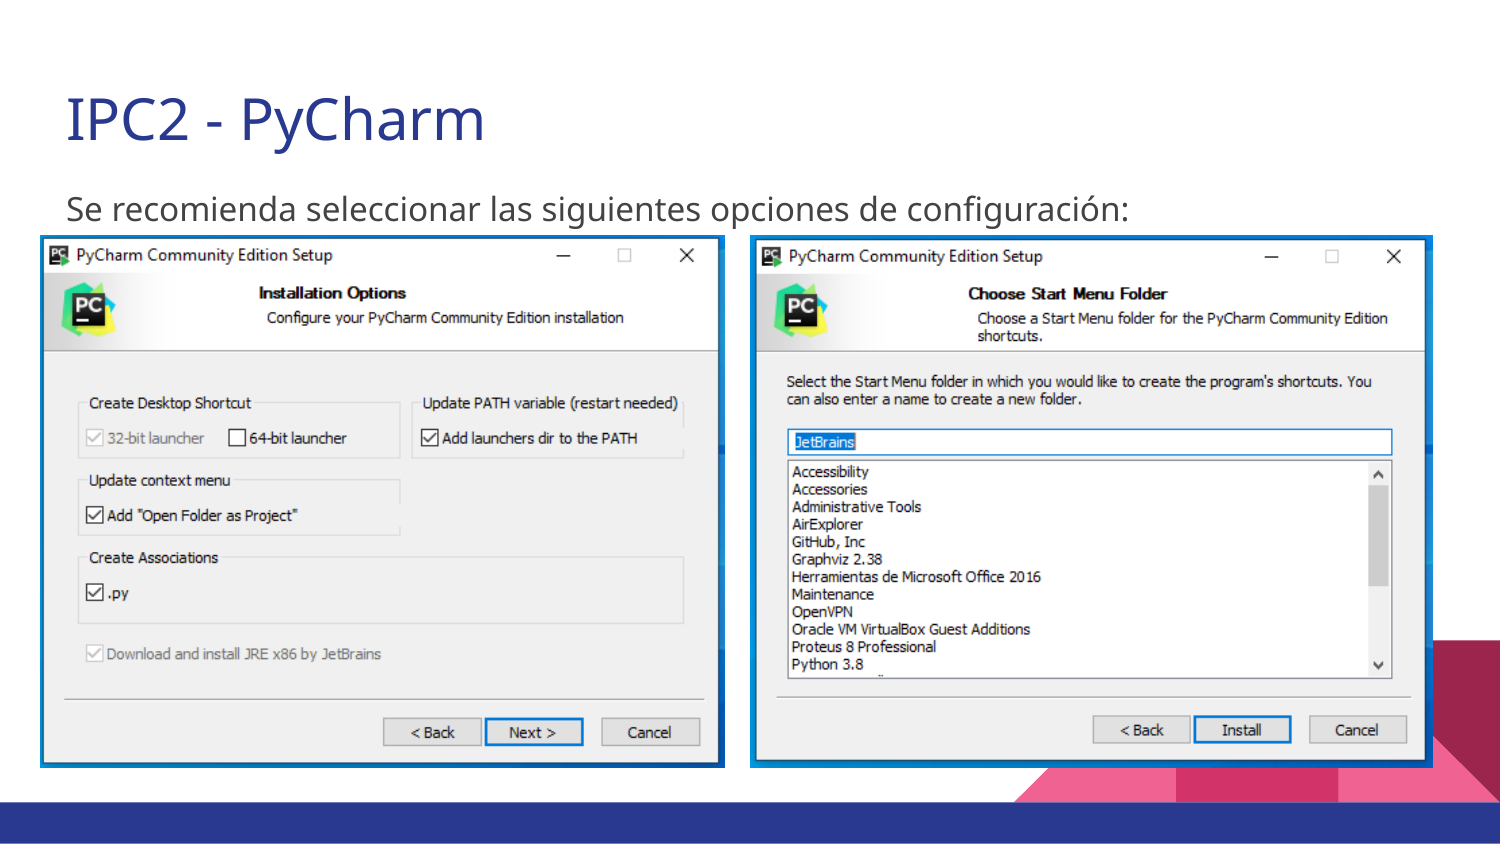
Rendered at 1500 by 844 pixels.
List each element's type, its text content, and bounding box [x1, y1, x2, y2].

picture [40, 235, 726, 769]
picture [749, 235, 1434, 769]
title IPC2 - PyCharm [51, 67, 1449, 166]
list Se recomienda seleccionar las siguientes opciones de configuración: [51, 166, 1449, 750]
